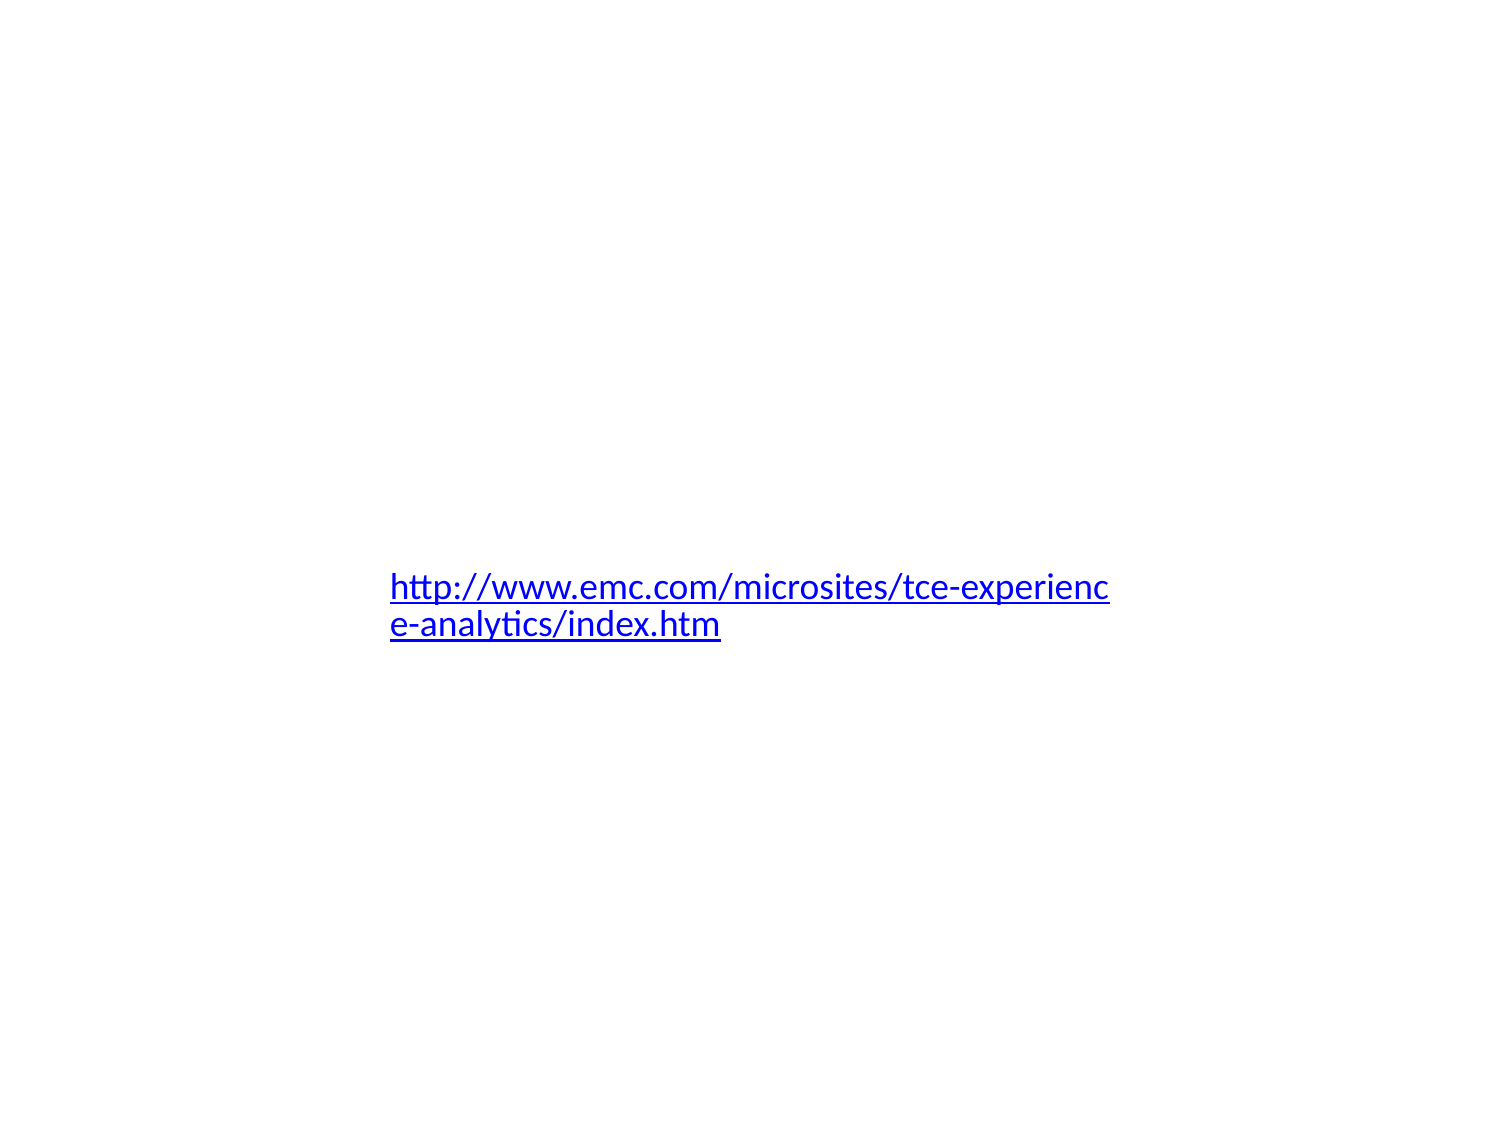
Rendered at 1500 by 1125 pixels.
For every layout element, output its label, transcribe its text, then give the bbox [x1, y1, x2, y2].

text_box http://www.emc.com/microsites/tce-experience-analytics/index.htm [374, 509, 1125, 615]
